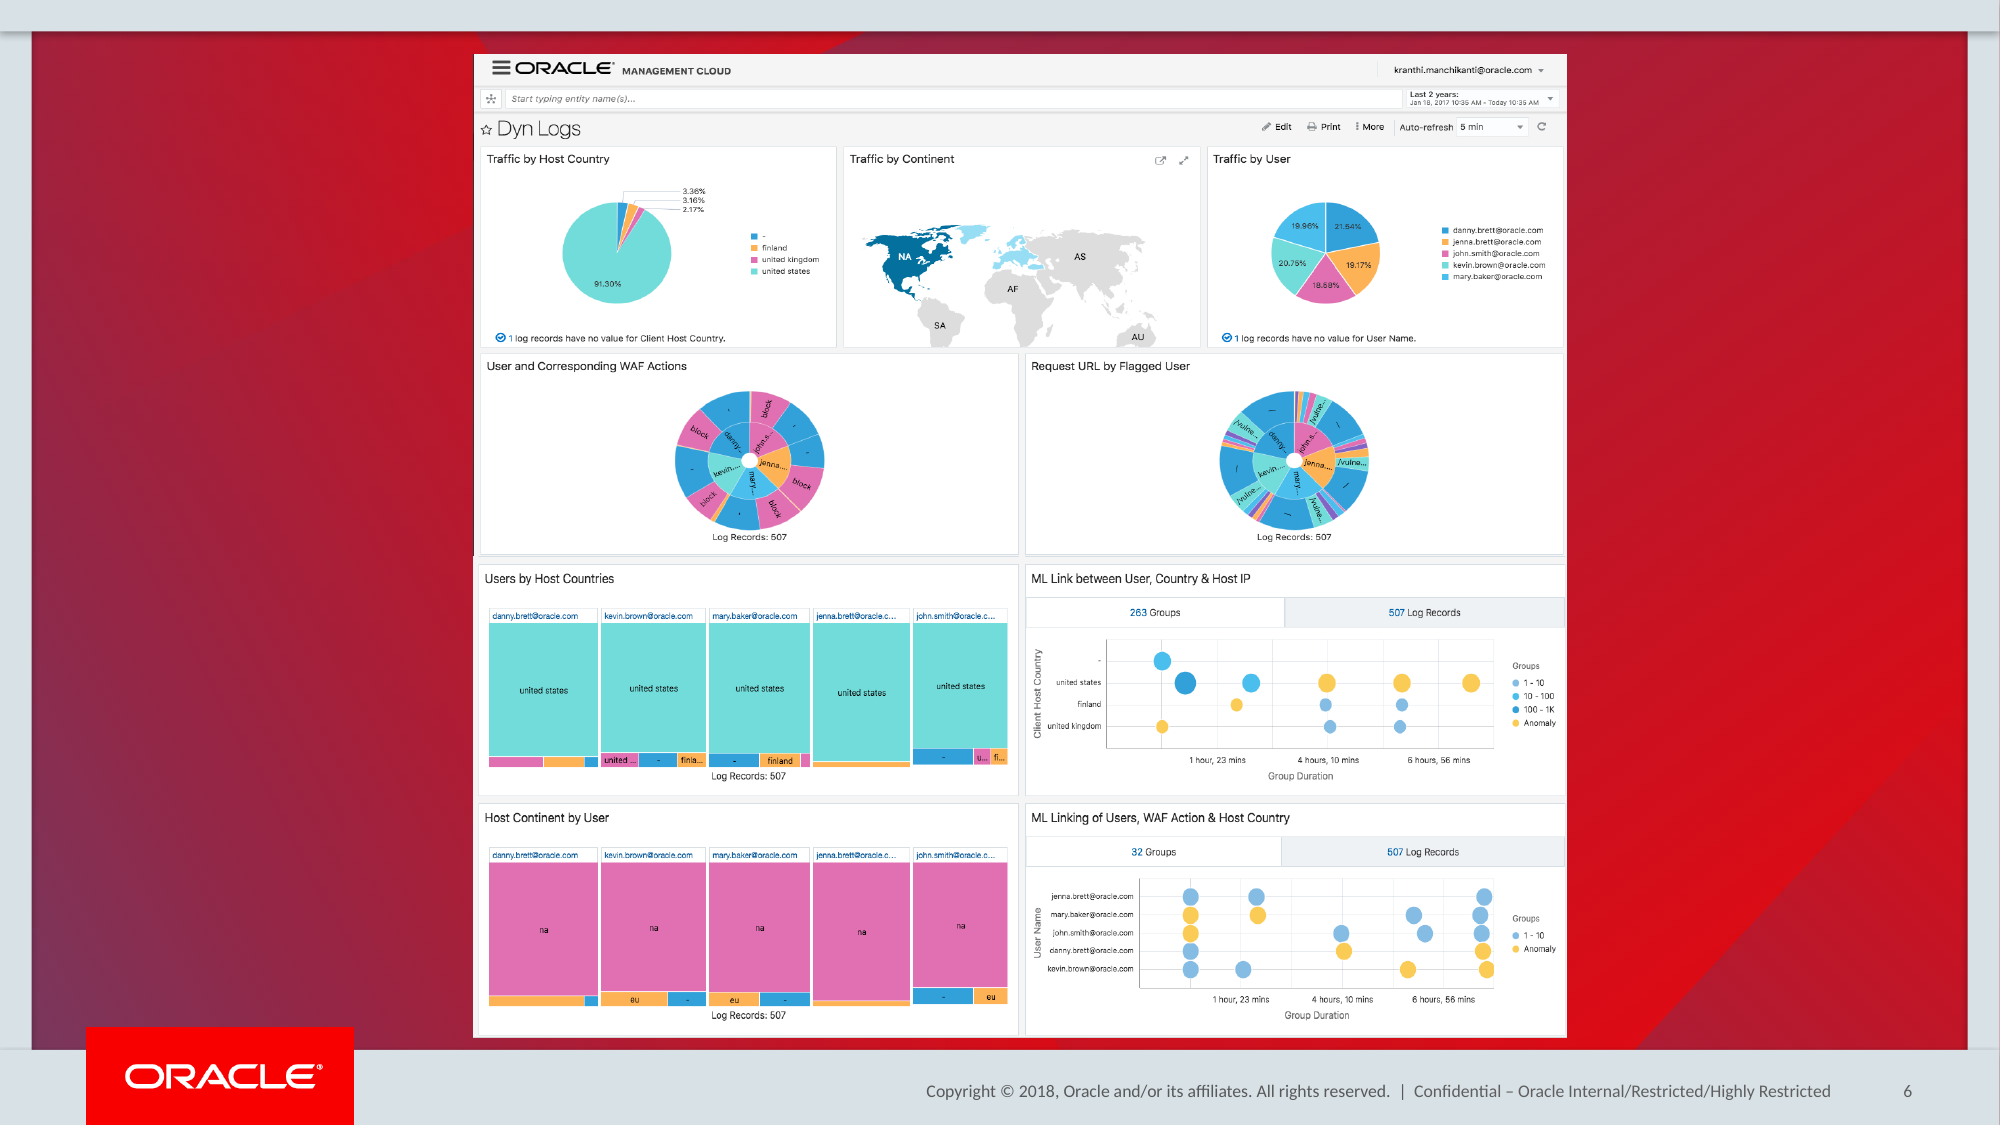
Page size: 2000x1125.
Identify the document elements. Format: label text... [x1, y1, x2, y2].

picture [32, 32, 1967, 1125]
slide_number 6 [1857, 1075, 1913, 1106]
footer Confidential – Oracle Internal/Restricted/Highly Restricted [1414, 1075, 1857, 1106]
